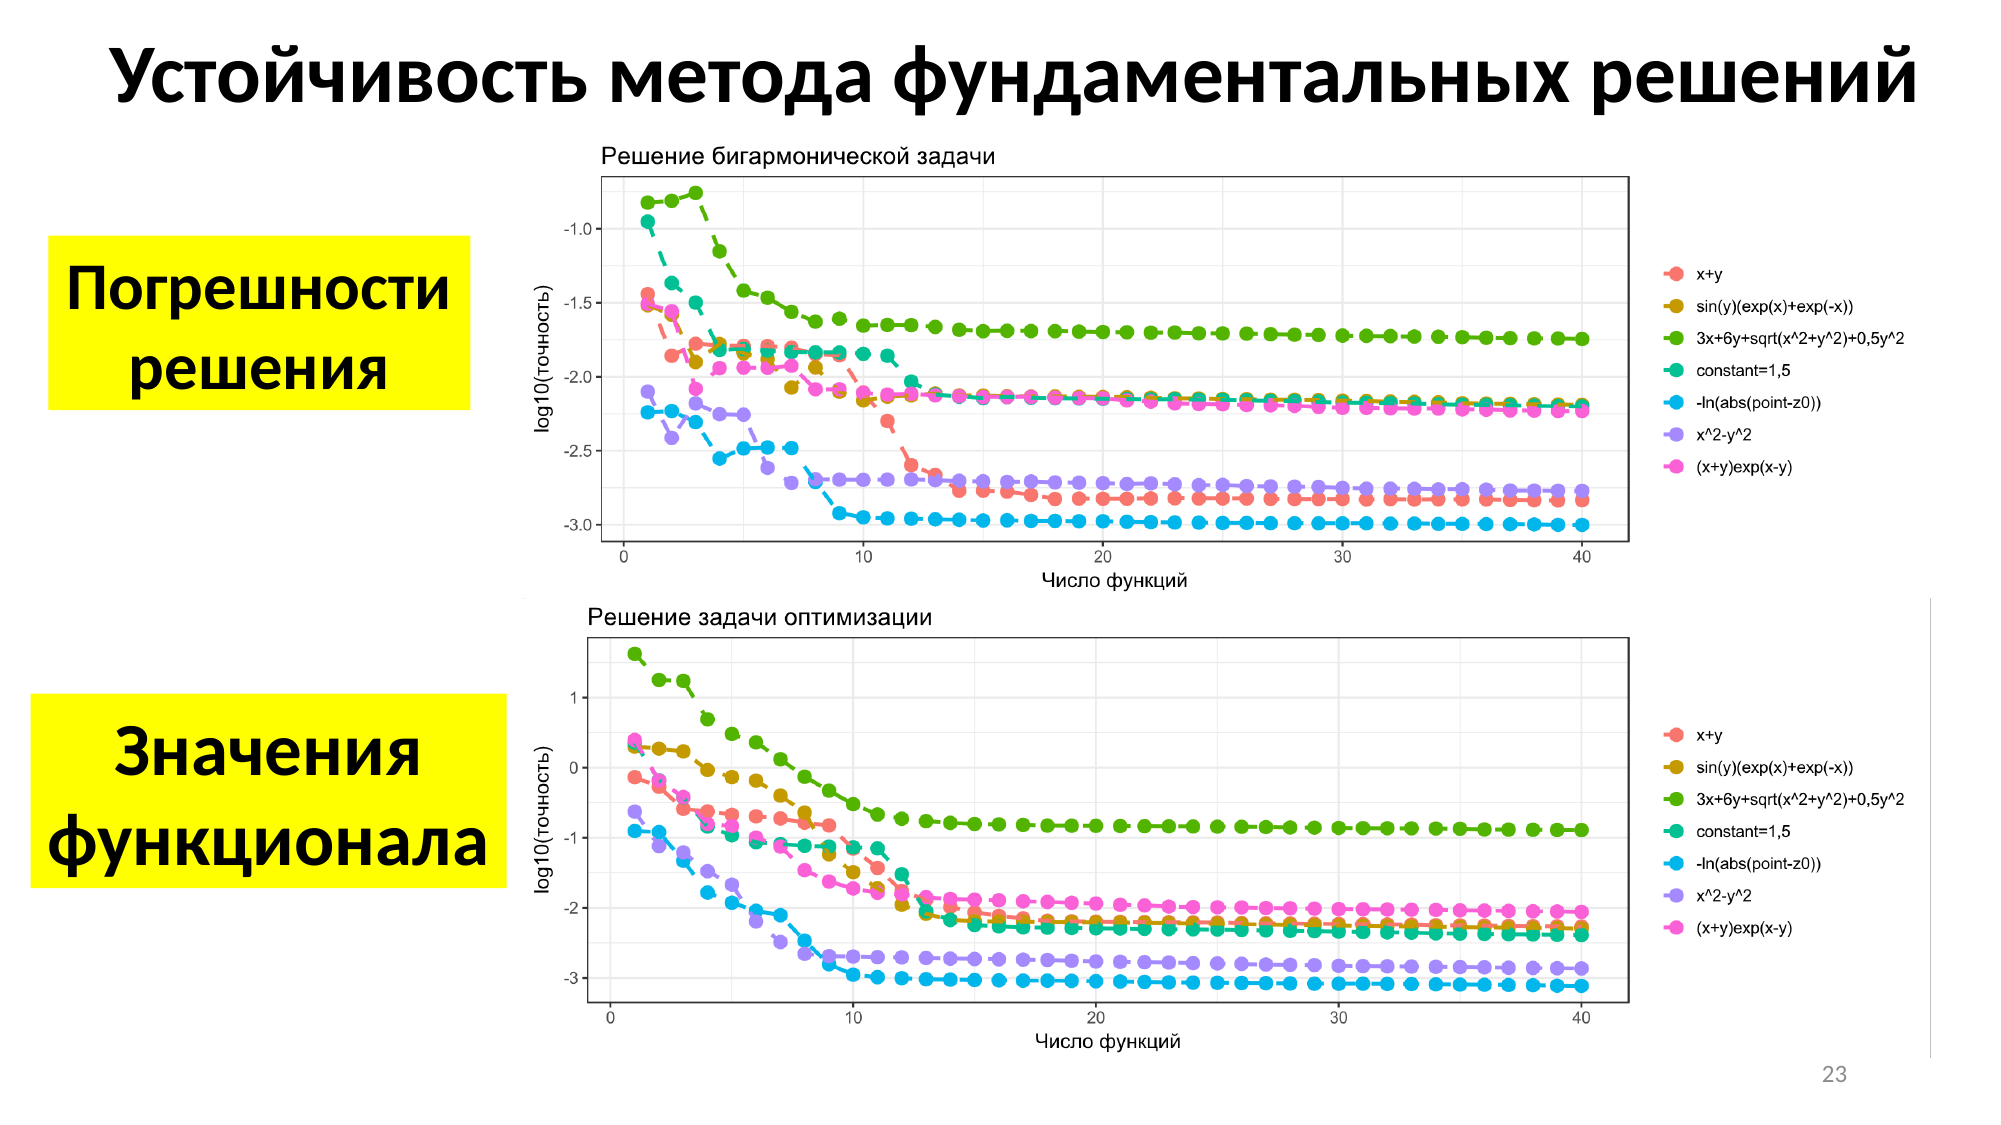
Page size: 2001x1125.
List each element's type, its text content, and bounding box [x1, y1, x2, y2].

title Устойчивость метода фундаментальных решений [48, 14, 1982, 137]
text_box Погрешности решения [48, 235, 471, 411]
slide_number 23 [1412, 1058, 1863, 1103]
text_box Значения функционала [30, 693, 507, 889]
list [523, 136, 1931, 1058]
